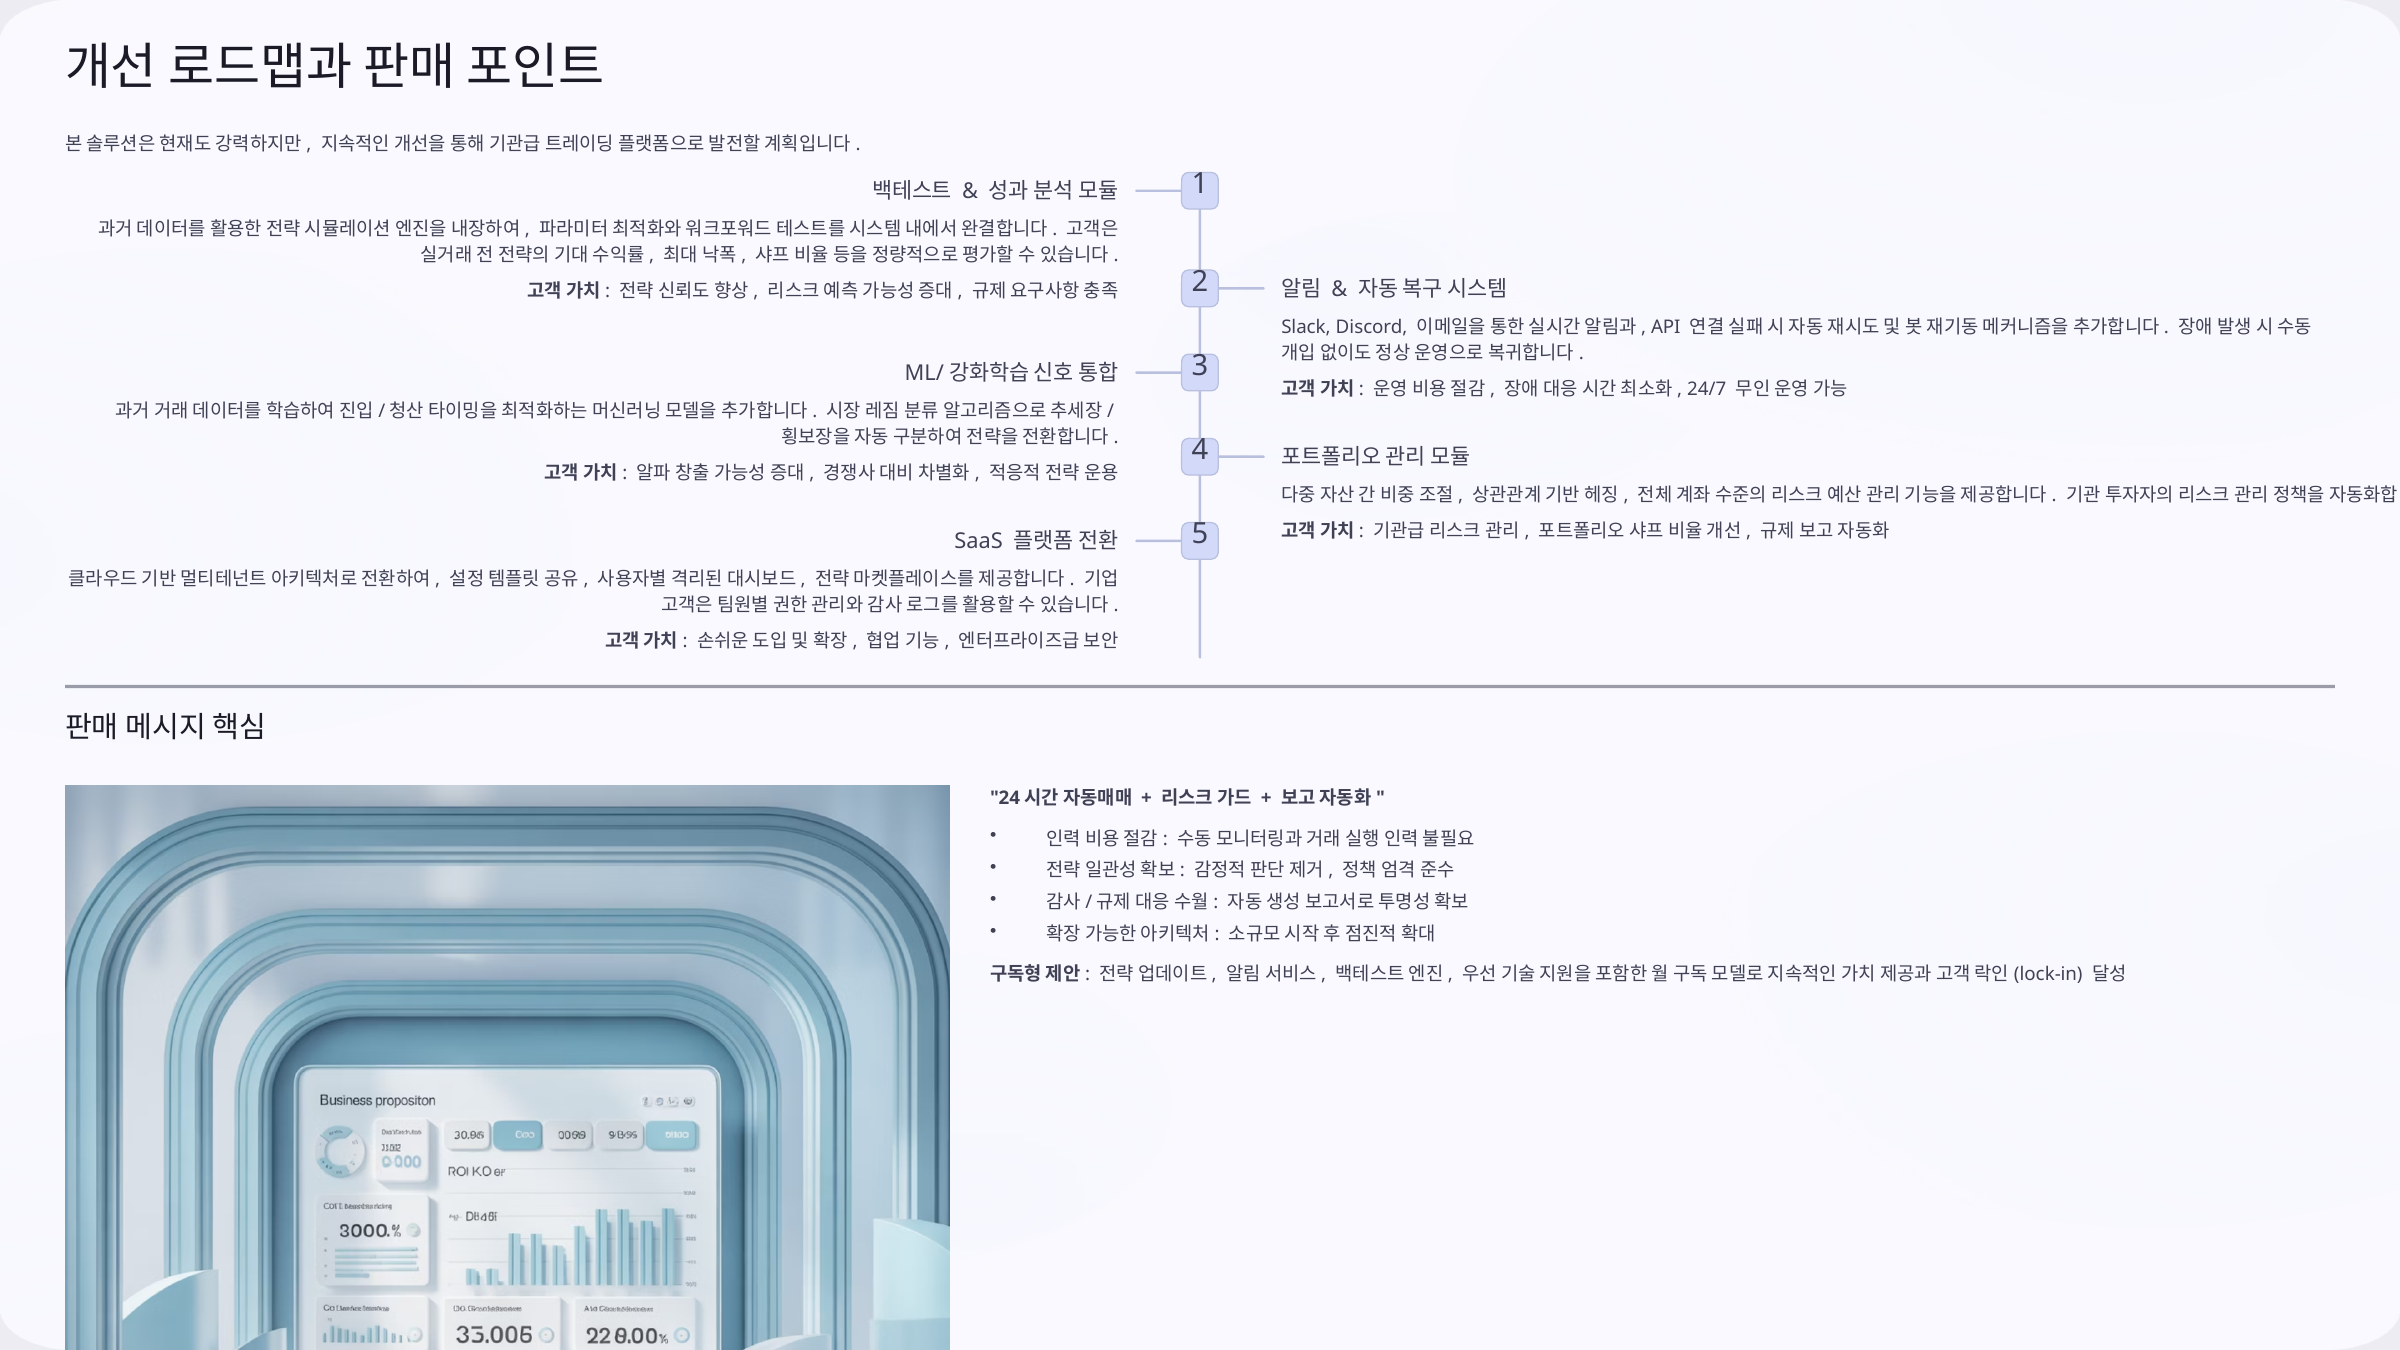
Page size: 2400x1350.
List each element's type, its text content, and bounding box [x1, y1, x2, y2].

text_box 과거 데이터를 활용한 전략 시뮬레이션 엔진을 내장하여, 파라미터 최적화와 워크포워드 테스트를 시스템 내에서 완결합니다. 고객은 실거래 전 전략의 기대 수익률, 최대 낙폭, 샤프 비율 등을 정량적으로 평가할 수 있습니다. [65, 213, 1119, 266]
text_box 인력 비용 절감: 수동 모니터링과 거래 실행 인력 불필요 [990, 822, 2336, 849]
text_box [1198, 307, 1202, 354]
picture [65, 785, 950, 1350]
text_box 전략 일관성 확보: 감정적 판단 제거, 정책 엄격 준수 [990, 854, 2336, 881]
text_box 포트폴리오 관리 모듈 [1281, 444, 1485, 470]
text_box "24시간 자동매매 + 리스크 가드 + 보고 자동화" [990, 782, 2336, 809]
text_box 판매 메시지 핵심 [65, 712, 310, 744]
text_box [1181, 522, 1219, 560]
text_box ML/강화학습 신호 통합 [915, 359, 1119, 386]
text_box [1198, 391, 1202, 438]
text_box 5 [1187, 525, 1213, 557]
text_box 알림 & 자동 복구 시스템 [1281, 275, 1485, 302]
text_box 구독형 제안: 전략 업데이트, 알림 서비스, 백테스트 엔진, 우선 기술 지원을 포함한 월 구독 모델로 지속적인 가치 제공과 고객 락인(lock-in) 달성 [990, 958, 2336, 985]
text_box 고객 가치: 기관급 리스크 관리, 포트폴리오 샤프 비율 개선, 규제 보고 자동화 [1281, 515, 2335, 542]
text_box [1181, 354, 1219, 391]
text_box [1181, 172, 1219, 210]
text_box 고객 가치: 알파 창출 가능성 증대, 경쟁사 대비 차별화, 적응적 전략 운용 [65, 456, 1119, 483]
text_box 2 [1187, 273, 1213, 304]
text_box 과거 거래 데이터를 학습하여 진입/청산 타이밍을 최적화하는 머신러닝 모델을 추가합니다. 시장 레짐 분류 알고리즘으로 추세장/횡보장을 자동 구분하여 전략을 전환합니다. [65, 395, 1119, 448]
text_box [65, 684, 2335, 689]
text_box 감사/규제 대응 수월: 자동 생성 보고서로 투명성 확보 [990, 886, 2336, 913]
text_box [1181, 438, 1219, 476]
text_box [1135, 539, 1181, 543]
text_box 고객 가치: 손쉬운 도입 및 확장, 협업 기능, 엔터프라이즈급 보안 [65, 625, 1119, 652]
text_box 고객 가치: 전략 신뢰도 향상, 리스크 예측 가능성 증대, 규제 요구사항 충족 [65, 275, 1119, 302]
text_box [1181, 270, 1219, 307]
text_box 다중 자산 간 비중 조절, 상관관계 기반 헤징, 전체 계좌 수준의 리스크 예산 관리 기능을 제공합니다. 기관 투자자의 리스크 관리 정책을 자동화합니다. [1281, 479, 2335, 506]
text_box [1198, 210, 1202, 270]
text_box 개선 로드맵과 판매 포인트 [65, 44, 499, 96]
text_box 확장 가능한 아키텍처: 소규모 시작 후 점진적 확대 [990, 917, 2336, 944]
text_box 백테스트 & 성과 분석 모듈 [901, 178, 1119, 204]
text_box 고객 가치: 운영 비용 절감, 장애 대응 시간 최소화, 24/7 무인 운영 가능 [1281, 372, 2335, 399]
text_box 클라우드 기반 멀티테넌트 아키텍처로 전환하여, 설정 템플릿 공유, 사용자별 격리된 대시보드, 전략 마켓플레이스를 제공합니다. 기업 고객은 팀원별 권한 관리와 감사 로그를 활용할 수 있습니다. [65, 563, 1119, 616]
text_box SaaS 플랫폼 전환 [915, 528, 1119, 554]
text_box [1198, 560, 1202, 659]
text_box 본 솔루션은 현재도 강력하지만, 지속적인 개선을 통해 기관급 트레이딩 플랫폼으로 발전할 계획입니다. [65, 128, 2335, 155]
text_box [1198, 476, 1202, 522]
text_box 4 [1187, 441, 1213, 472]
text_box 1 [1187, 175, 1213, 207]
text_box 3 [1187, 357, 1213, 388]
text_box Slack, Discord, 이메일을 통한 실시간 알림과, API 연결 실패 시 자동 재시도 및 봇 재기동 메커니즘을 추가합니다. 장애 발생 시 수동 개입 없이도 정상 운영으로 복귀합니다. [1281, 310, 2335, 363]
